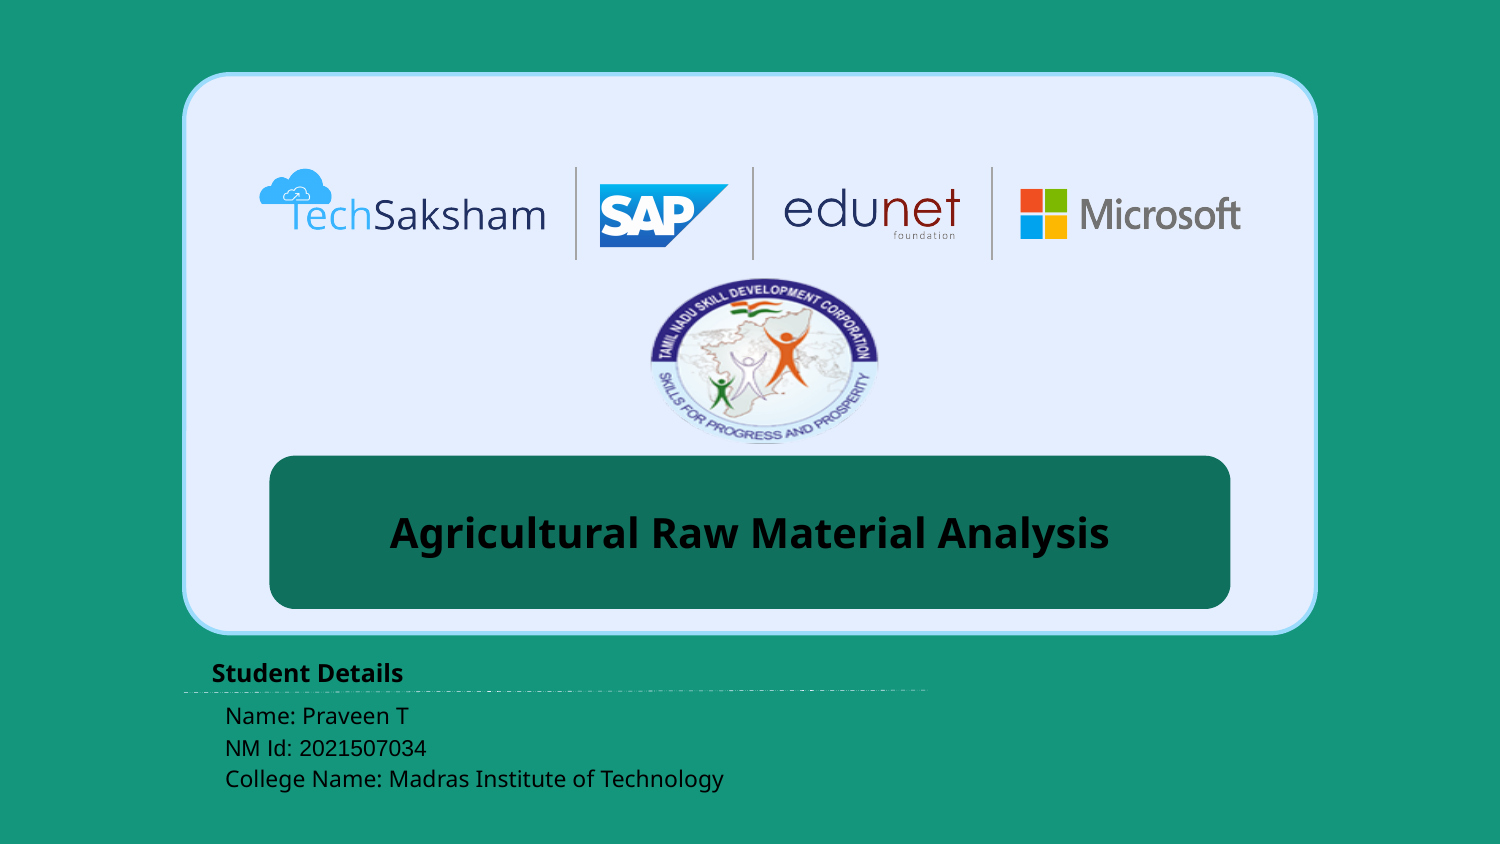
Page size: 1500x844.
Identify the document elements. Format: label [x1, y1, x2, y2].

text_box [0, 0, 1500, 844]
picture [645, 273, 883, 447]
text_box [253, 160, 1247, 260]
text_box [183, 689, 928, 693]
